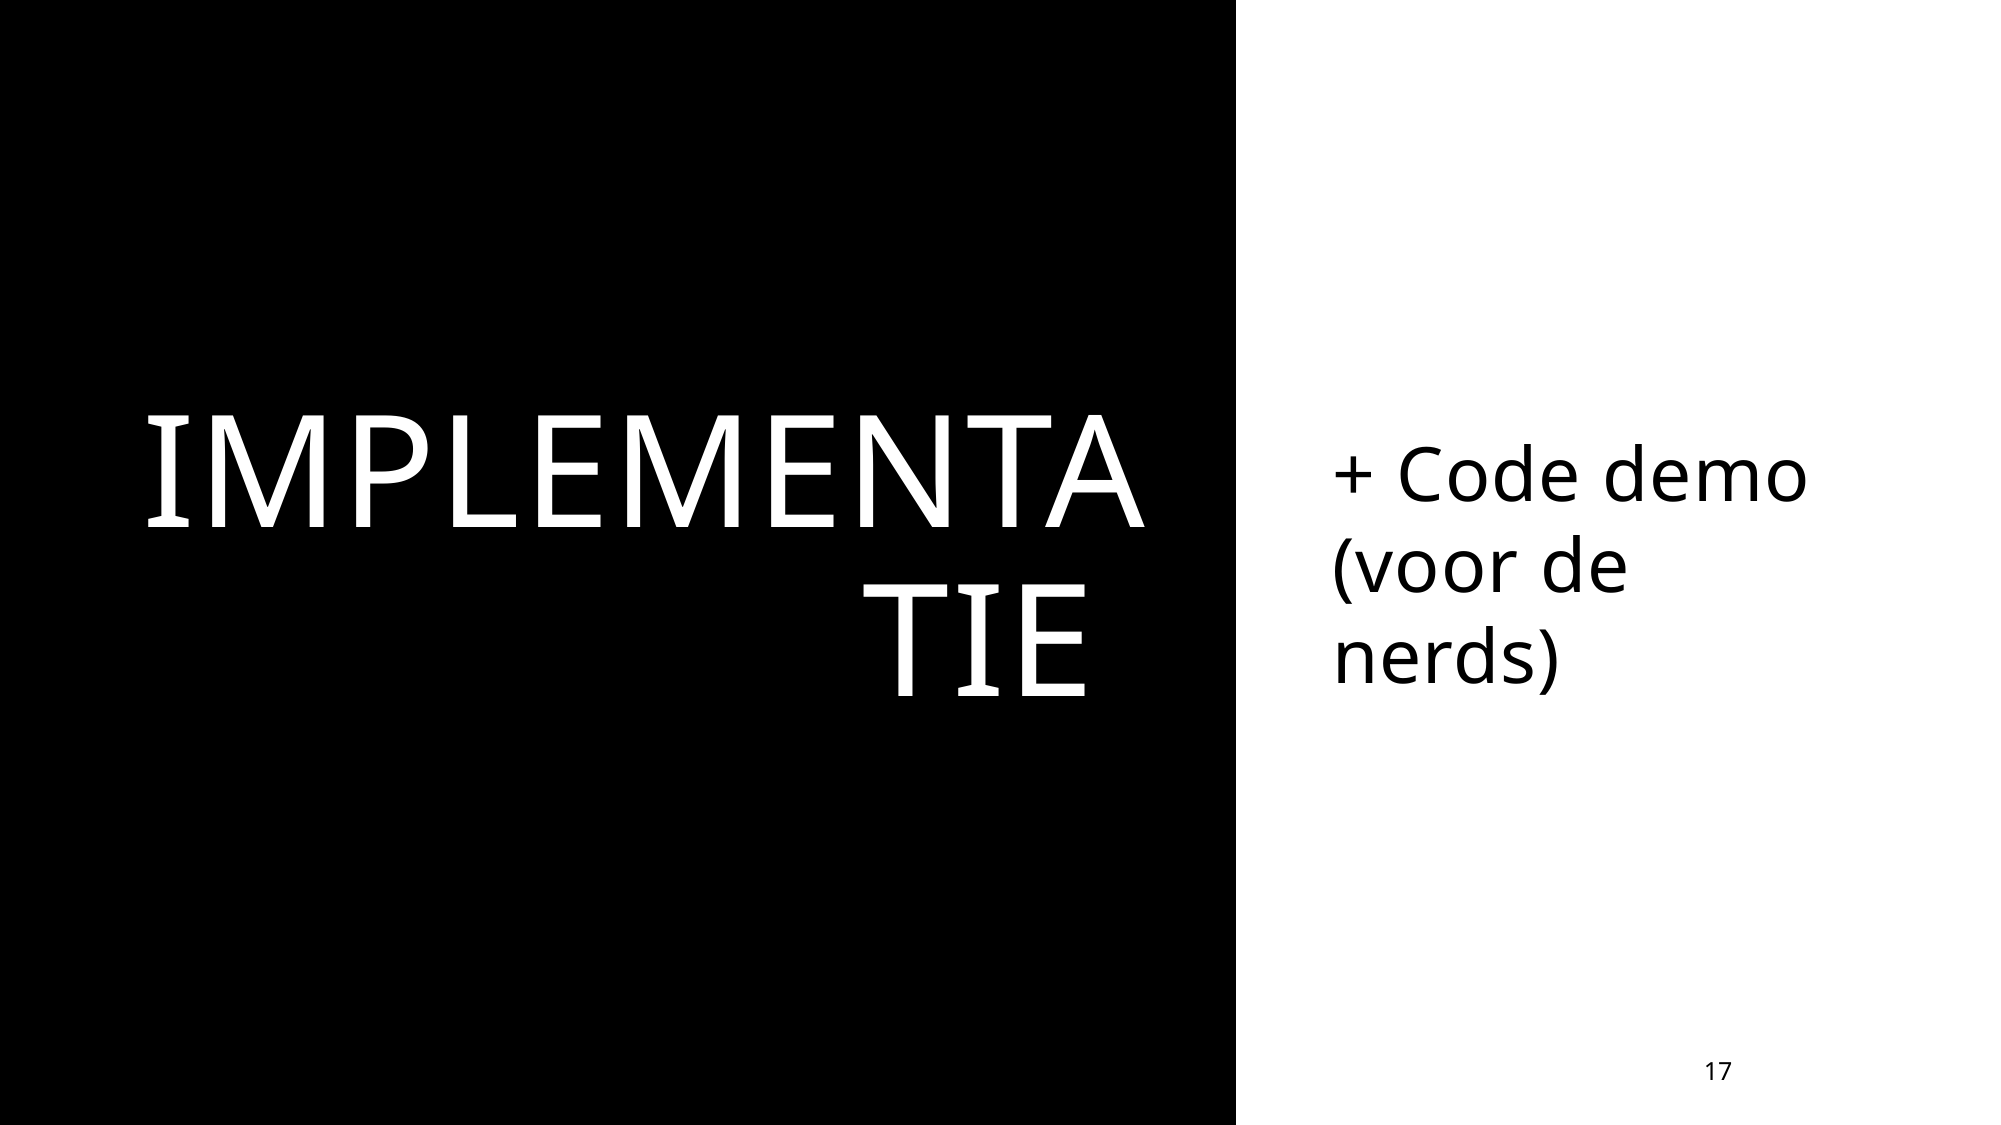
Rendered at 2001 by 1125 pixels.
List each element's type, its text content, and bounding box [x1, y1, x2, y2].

title Implementatie 👨‍💻 [105, 104, 1153, 1019]
slide_number 17 [1688, 1042, 1842, 1103]
list + Code demo (voor de nerds) [1317, 104, 1842, 1019]
text_box [0, 0, 1237, 1125]
text_box [1237, 0, 2000, 1125]
